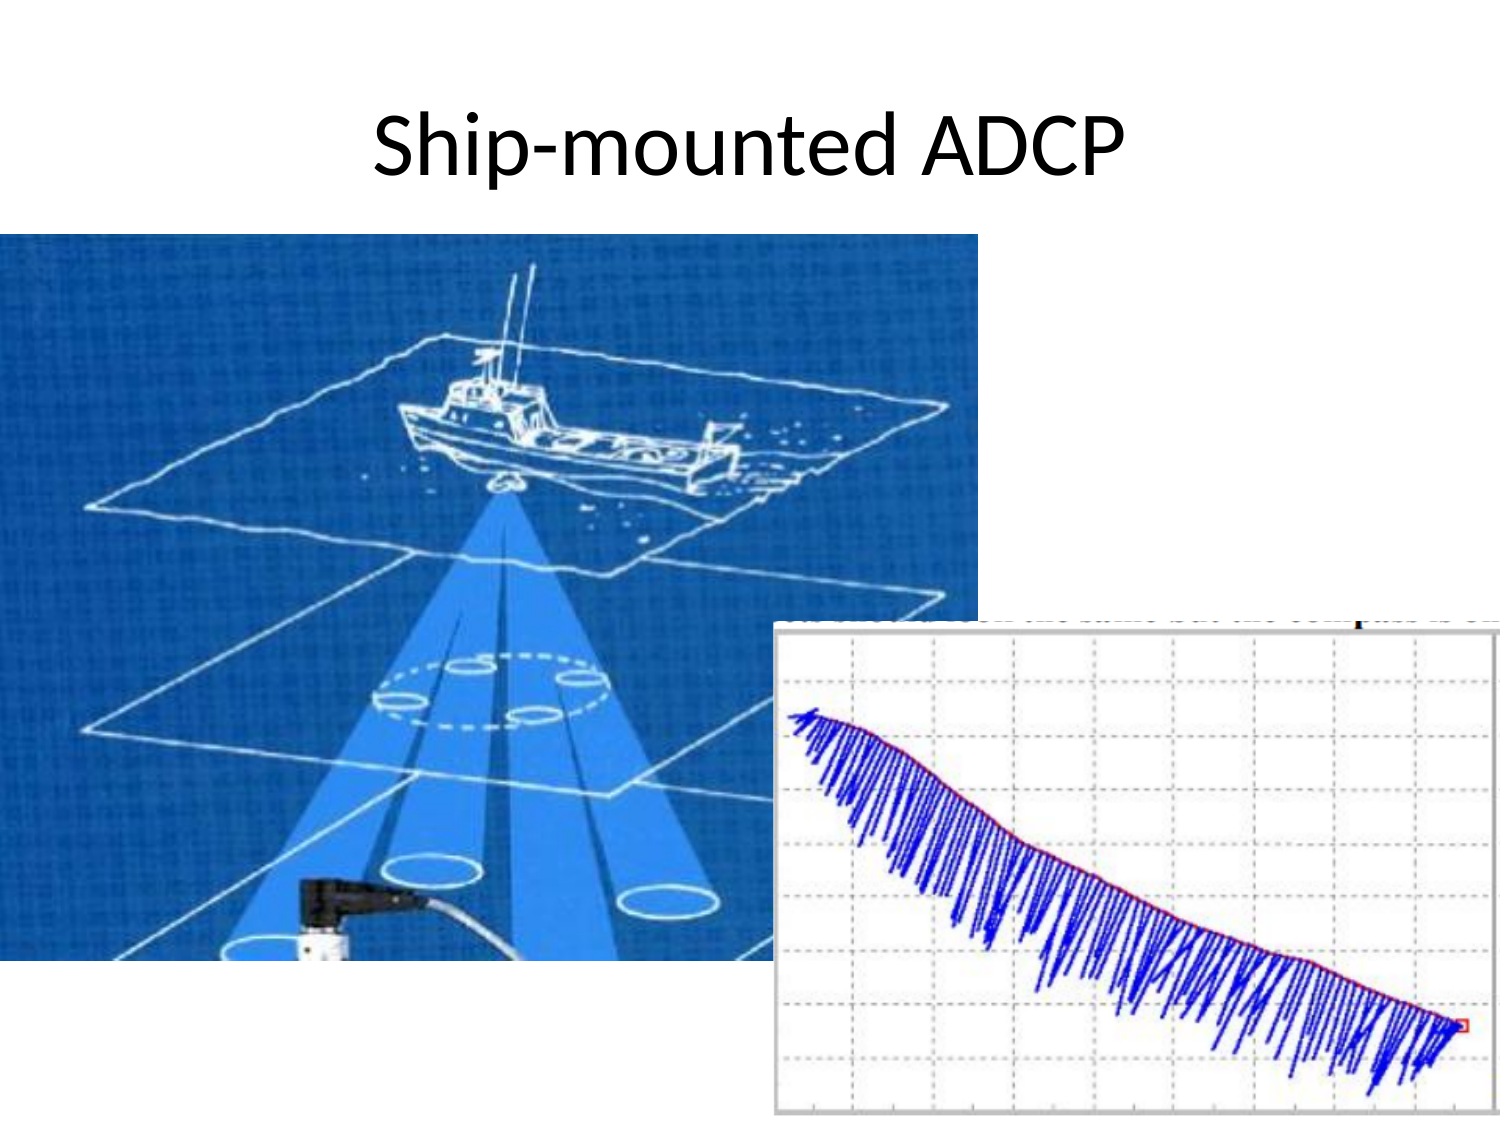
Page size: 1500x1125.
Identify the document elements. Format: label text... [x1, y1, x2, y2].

title Ship-mounted ADCP [75, 45, 1425, 233]
picture [0, 234, 1500, 1125]
